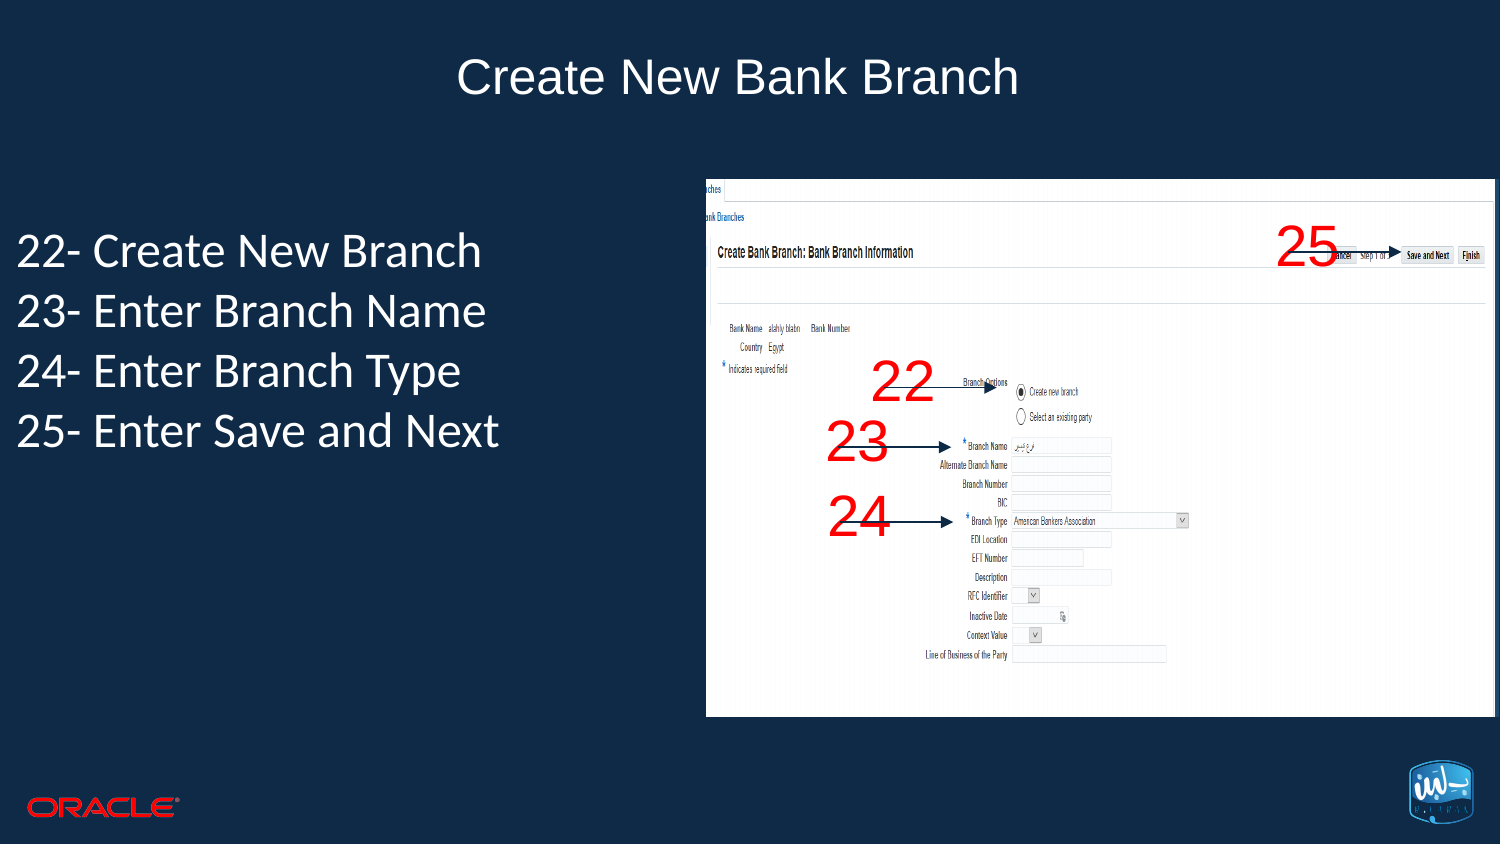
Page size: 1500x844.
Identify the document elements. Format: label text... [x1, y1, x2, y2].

picture [1406, 757, 1477, 827]
picture [23, 788, 185, 827]
text_box 22- Create New Branch 23- Enter Branch Name 24- Enter Branch Type 25- Enter Save and Next [1, 209, 526, 465]
picture [705, 179, 1499, 718]
text_box Create New Bank Branch [397, 29, 1079, 109]
